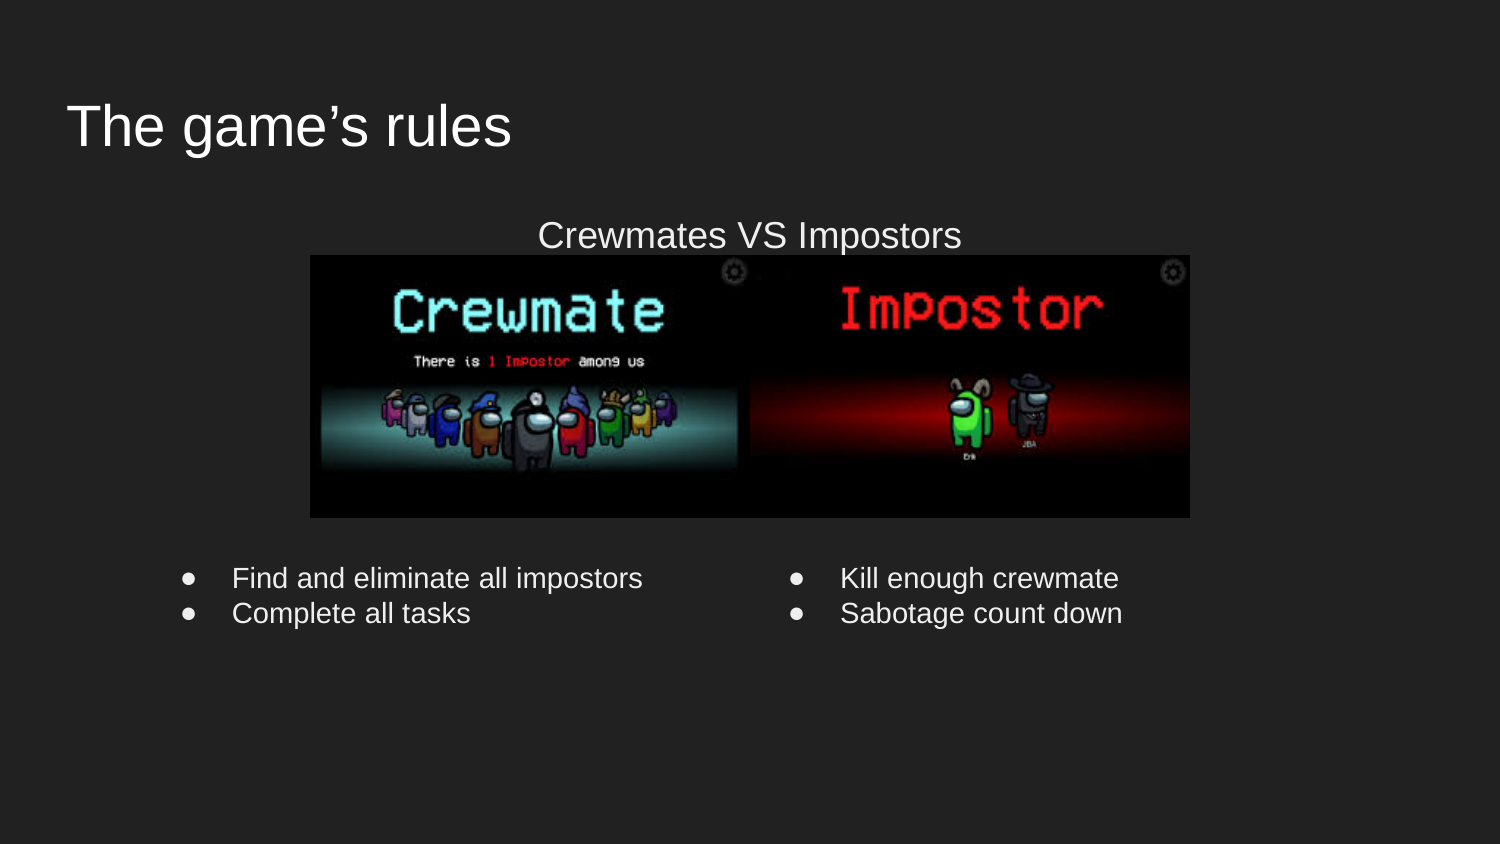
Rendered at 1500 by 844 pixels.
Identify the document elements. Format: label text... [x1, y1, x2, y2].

list Crewmates VS Impostors [51, 189, 1449, 750]
picture [310, 254, 1190, 518]
text_box Kill enough crewmate Sabotage count down [749, 544, 1359, 735]
title The game’s rules [51, 72, 1449, 167]
text_box Find and eliminate all impostors Complete all tasks [141, 544, 749, 735]
